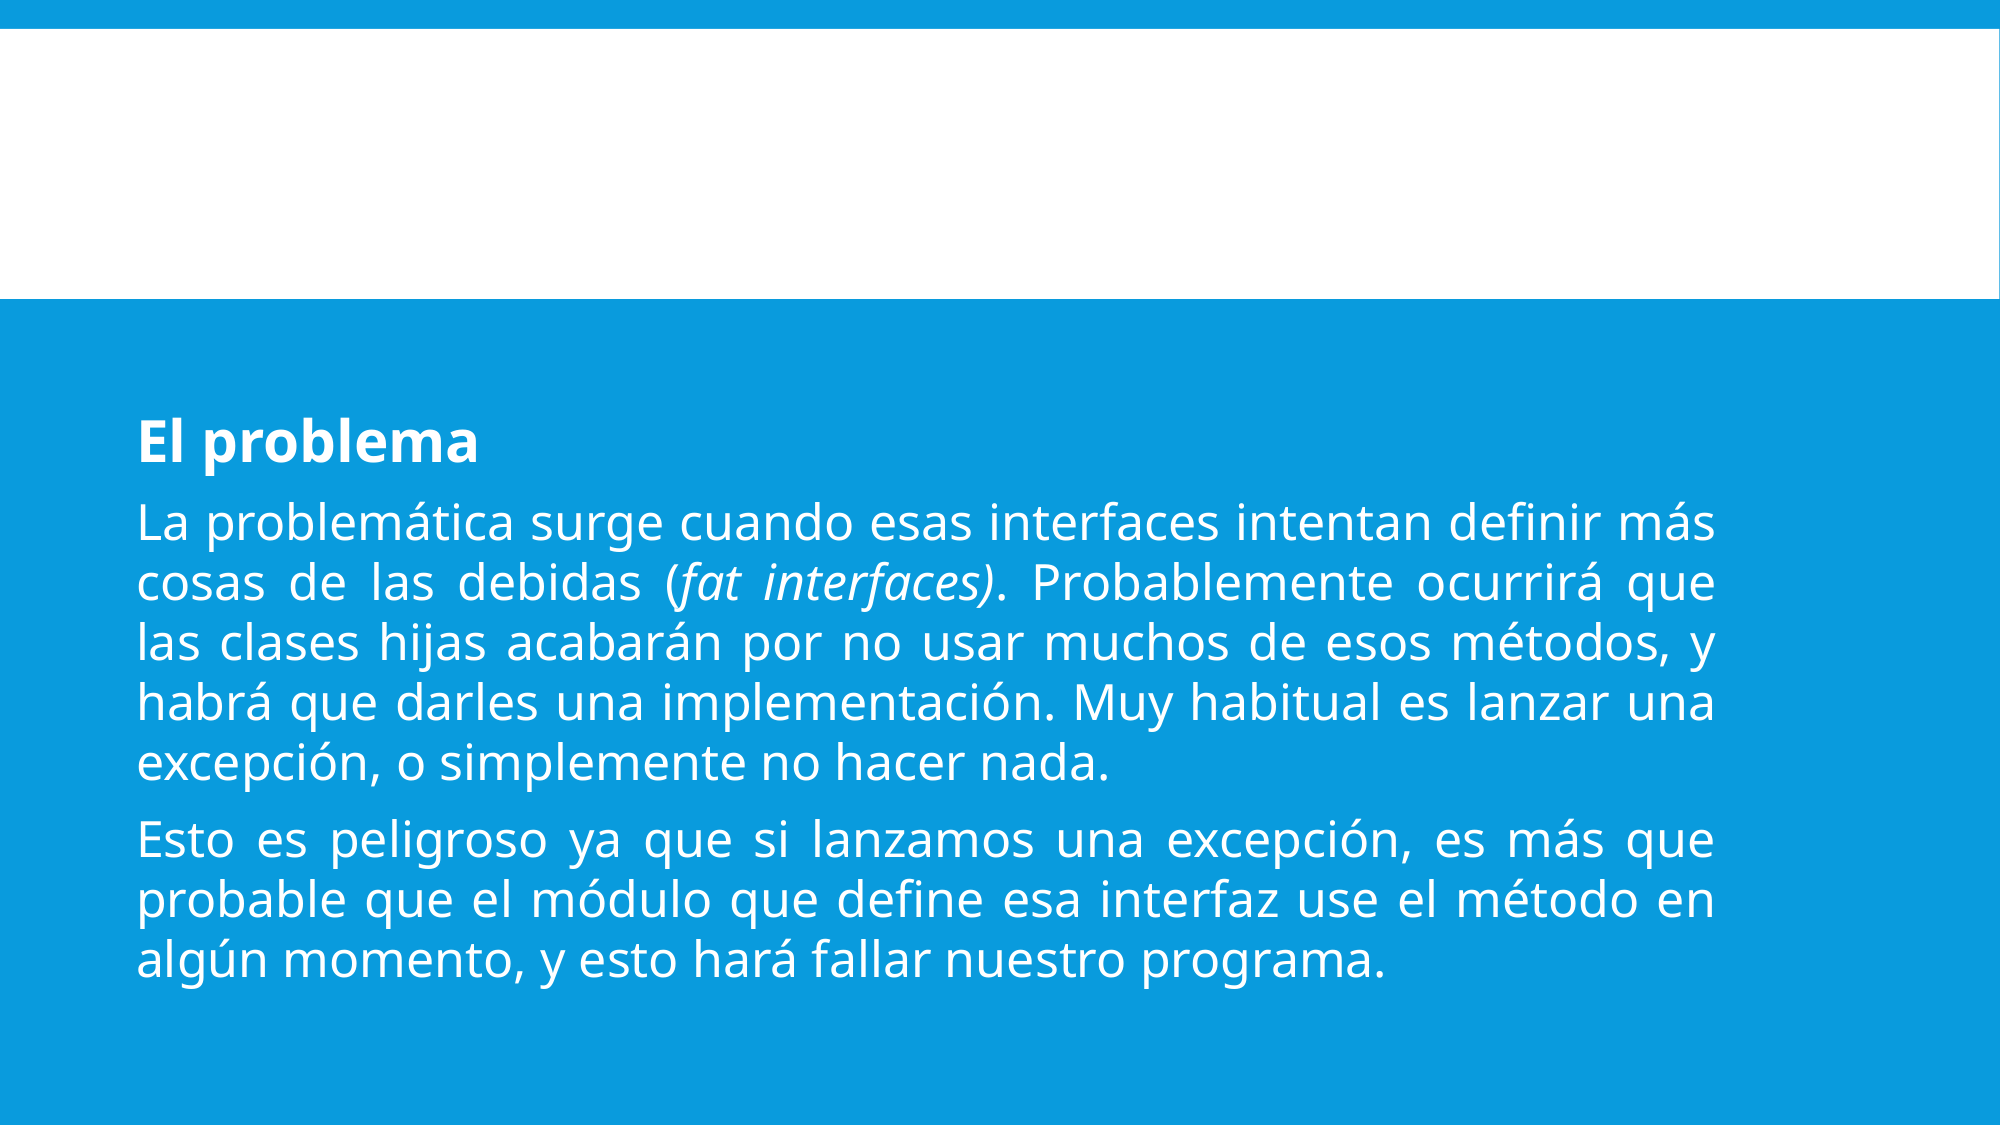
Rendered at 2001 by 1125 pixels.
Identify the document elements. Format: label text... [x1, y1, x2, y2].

text_box El problema La problemática surge cuando esas interfaces intentan definir más cosas de las debidas (fat interfaces). Probablemente ocurrirá que las clases hijas acabarán por no usar muchos de esos métodos, y habrá que darles una implementación. Muy habitual es lanzar una excepción, o simplemente no hacer nada. Esto es peligroso ya que si lanzamos una excepción, es más que probable que el módulo que define esa interfaz use el método en algún momento, y esto hará fallar nuestro programa. [121, 326, 1732, 995]
